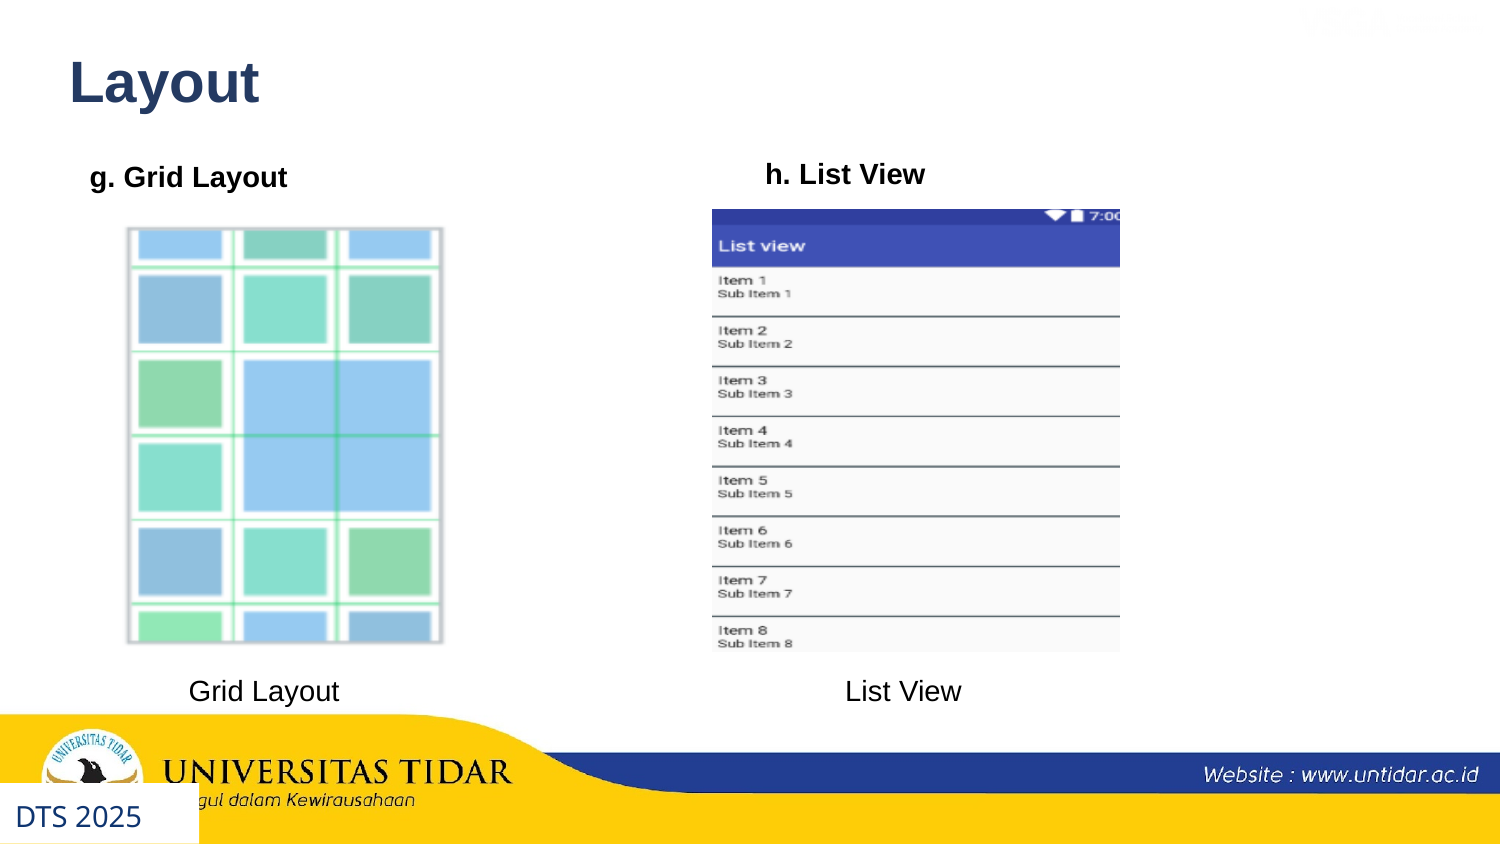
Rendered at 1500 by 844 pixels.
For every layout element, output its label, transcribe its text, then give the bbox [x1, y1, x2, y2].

text_box List View [791, 664, 1016, 715]
text_box DTS 2025 [0, 783, 200, 844]
text_box Layout [54, 36, 982, 122]
text_box g. Grid Layout [74, 151, 562, 202]
text_box Grid Layout [173, 676, 373, 715]
picture [0, 0, 1500, 844]
text_box h. List View [749, 147, 1219, 198]
